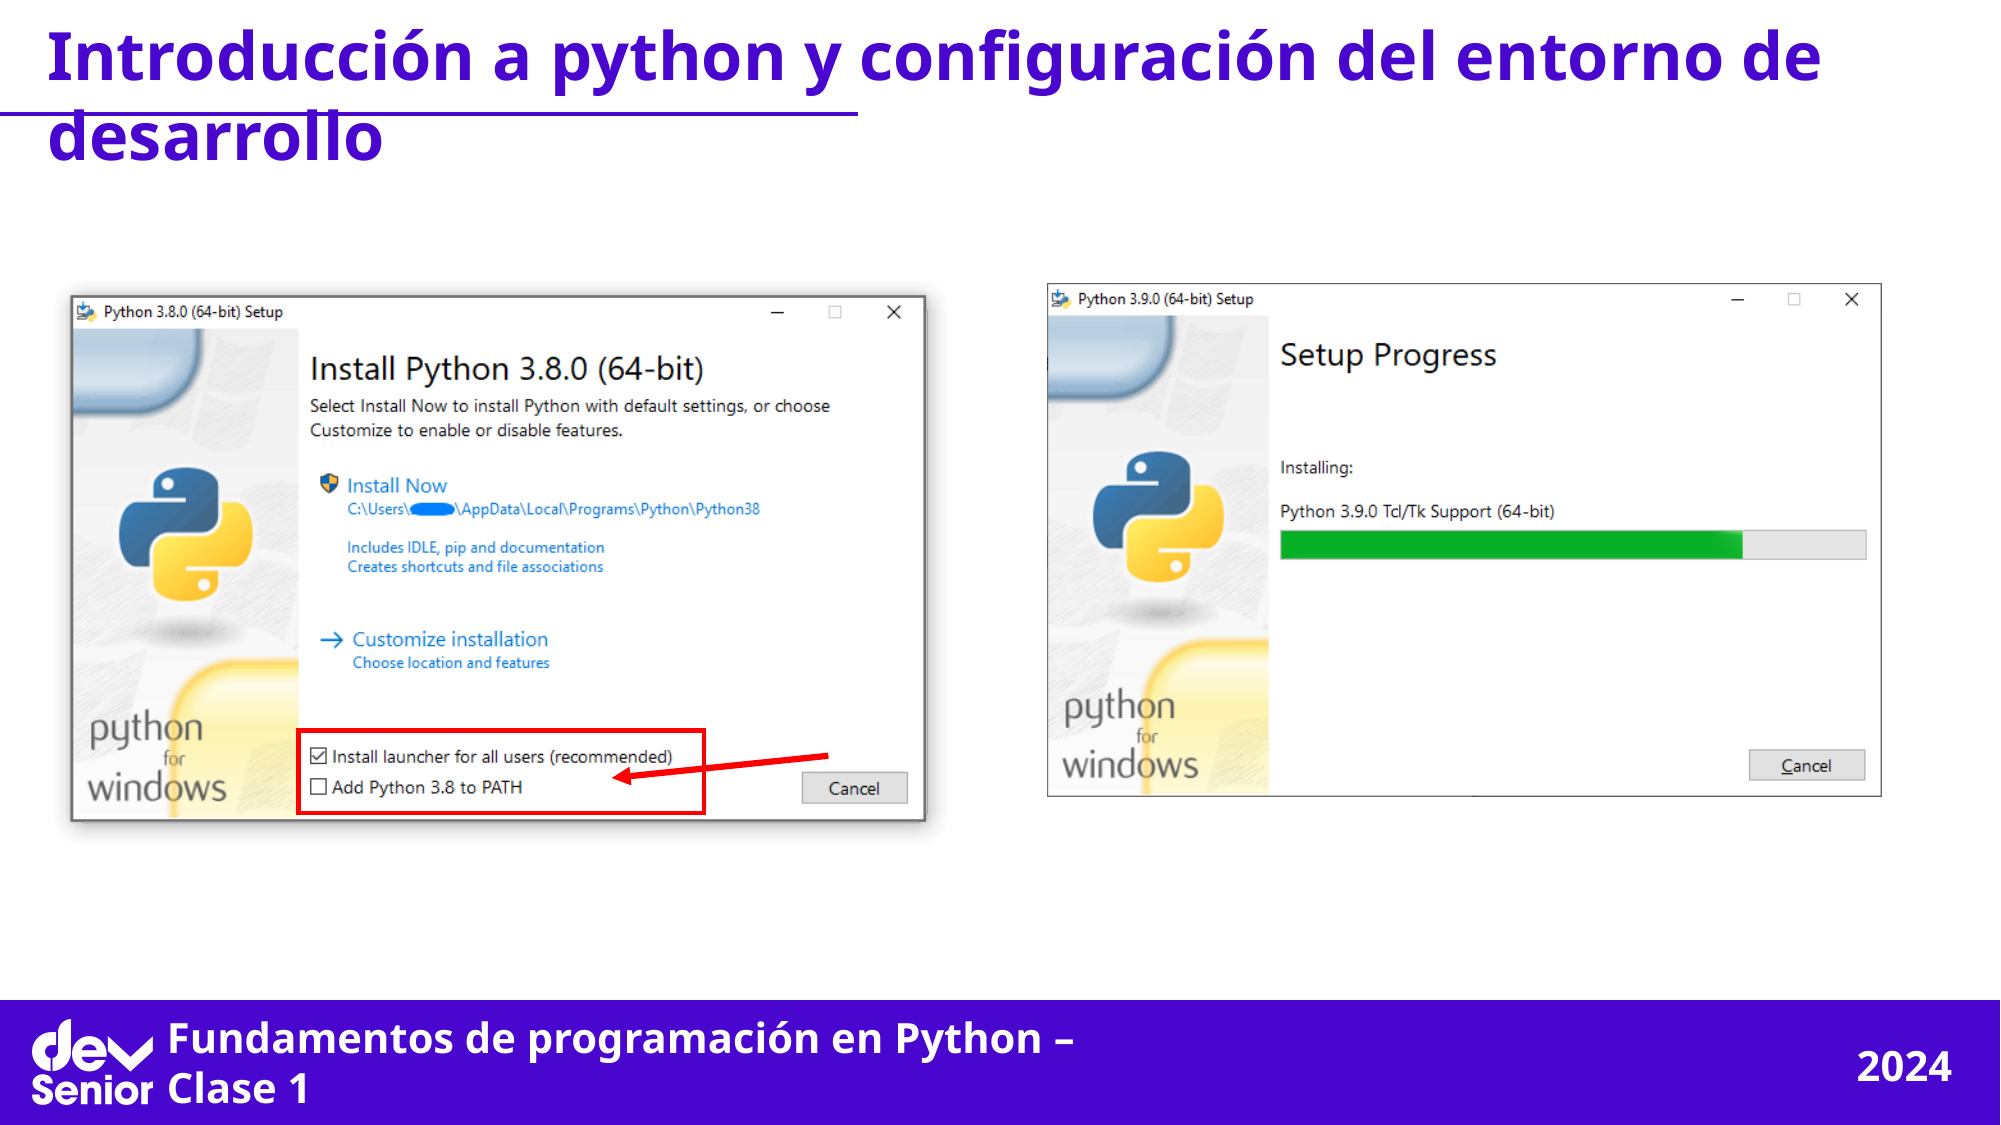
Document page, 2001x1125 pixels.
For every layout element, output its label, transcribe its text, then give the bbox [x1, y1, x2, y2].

picture [49, 275, 953, 850]
picture [1047, 283, 1882, 797]
text_box Introducción a python y configuración del entorno de desarrollo [32, 6, 1968, 182]
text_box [611, 755, 829, 779]
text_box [0, 1001, 2000, 1125]
